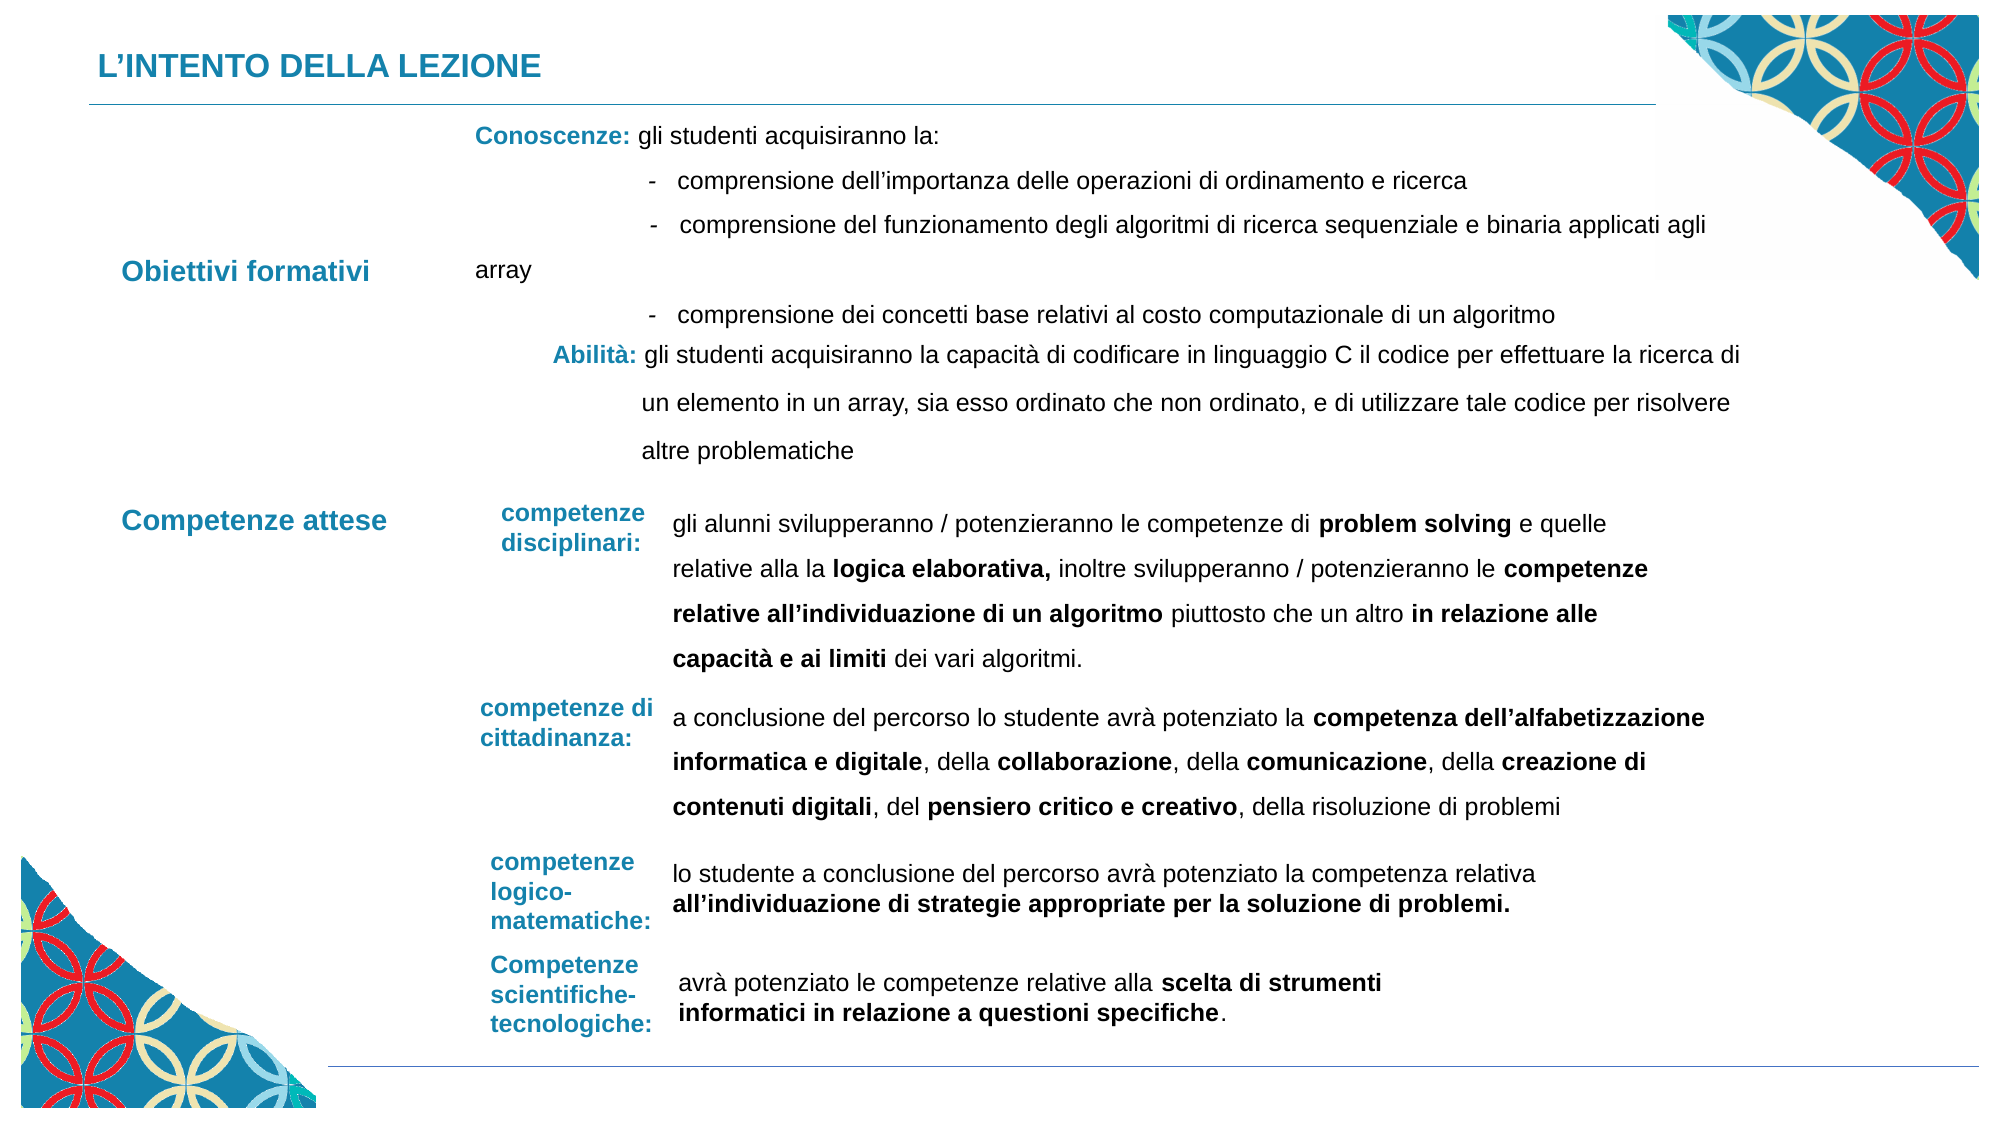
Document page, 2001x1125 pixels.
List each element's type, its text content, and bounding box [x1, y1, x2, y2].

picture [1655, 14, 1979, 280]
text_box Conoscenze: gli studenti acquisiranno la: ‐ comprensione dell’importanza delle operazioni di ordinamento e ricerca ‐ comprensione del funzionamento degli algoritmi di ricerca sequenziale e binaria applicati agli array ‐ comprensione dei concetti base relativi al costo computazionale di un algoritmo [460, 125, 1781, 309]
text_box lo studente a conclusione del percorso avrà potenziato la competenza relativa all’individuazione di strategie appropriate per la soluzione di problemi. [657, 849, 1721, 925]
text_box avrà potenziato le competenze relative alla scelta di strumenti informatici in relazione a questioni specifiche. [783, 958, 1453, 1034]
text_box Abilità: gli studenti acquisiranno la capacità di codificare in linguaggio C il codice per effettuare la ricerca di un elemento in un array, sia esso ordinato che non ordinato, e di utilizzare tale codice per risolvere altre problematiche [537, 316, 1762, 470]
text_box competenze disciplinari: [486, 488, 671, 564]
title Obiettivi formativi [106, 229, 425, 315]
picture [21, 856, 329, 1108]
text_box Competenze scientifiche- tecnologiche: [475, 940, 783, 1046]
text_box a conclusione del percorso lo studente avrà potenziato la competenza dell’alfabetizzazione informatica e digitale, della collaborazione, della comunicazione, della creazione di contenuti digitali, del pensiero critico e creativo, della risoluzione di problemi [657, 678, 1721, 829]
text_box L’INTENTO DELLA LEZIONE [82, 36, 658, 92]
text_box Competenze attese [106, 478, 425, 565]
text_box gli alunni svilupperanno / potenzieranno le competenze di problem solving e quelle relative alla la logica elaborativa, inoltre svilupperanno / potenzieranno le competenze relative all’individuazione di un algoritmo piuttosto che un altro in relazione alle capacità e ai limiti dei vari algoritmi. [657, 485, 1701, 678]
text_box competenze di cittadinanza: [465, 684, 657, 759]
text_box competenze logico-matematiche: [475, 837, 682, 940]
text_box [424, 445, 1558, 700]
